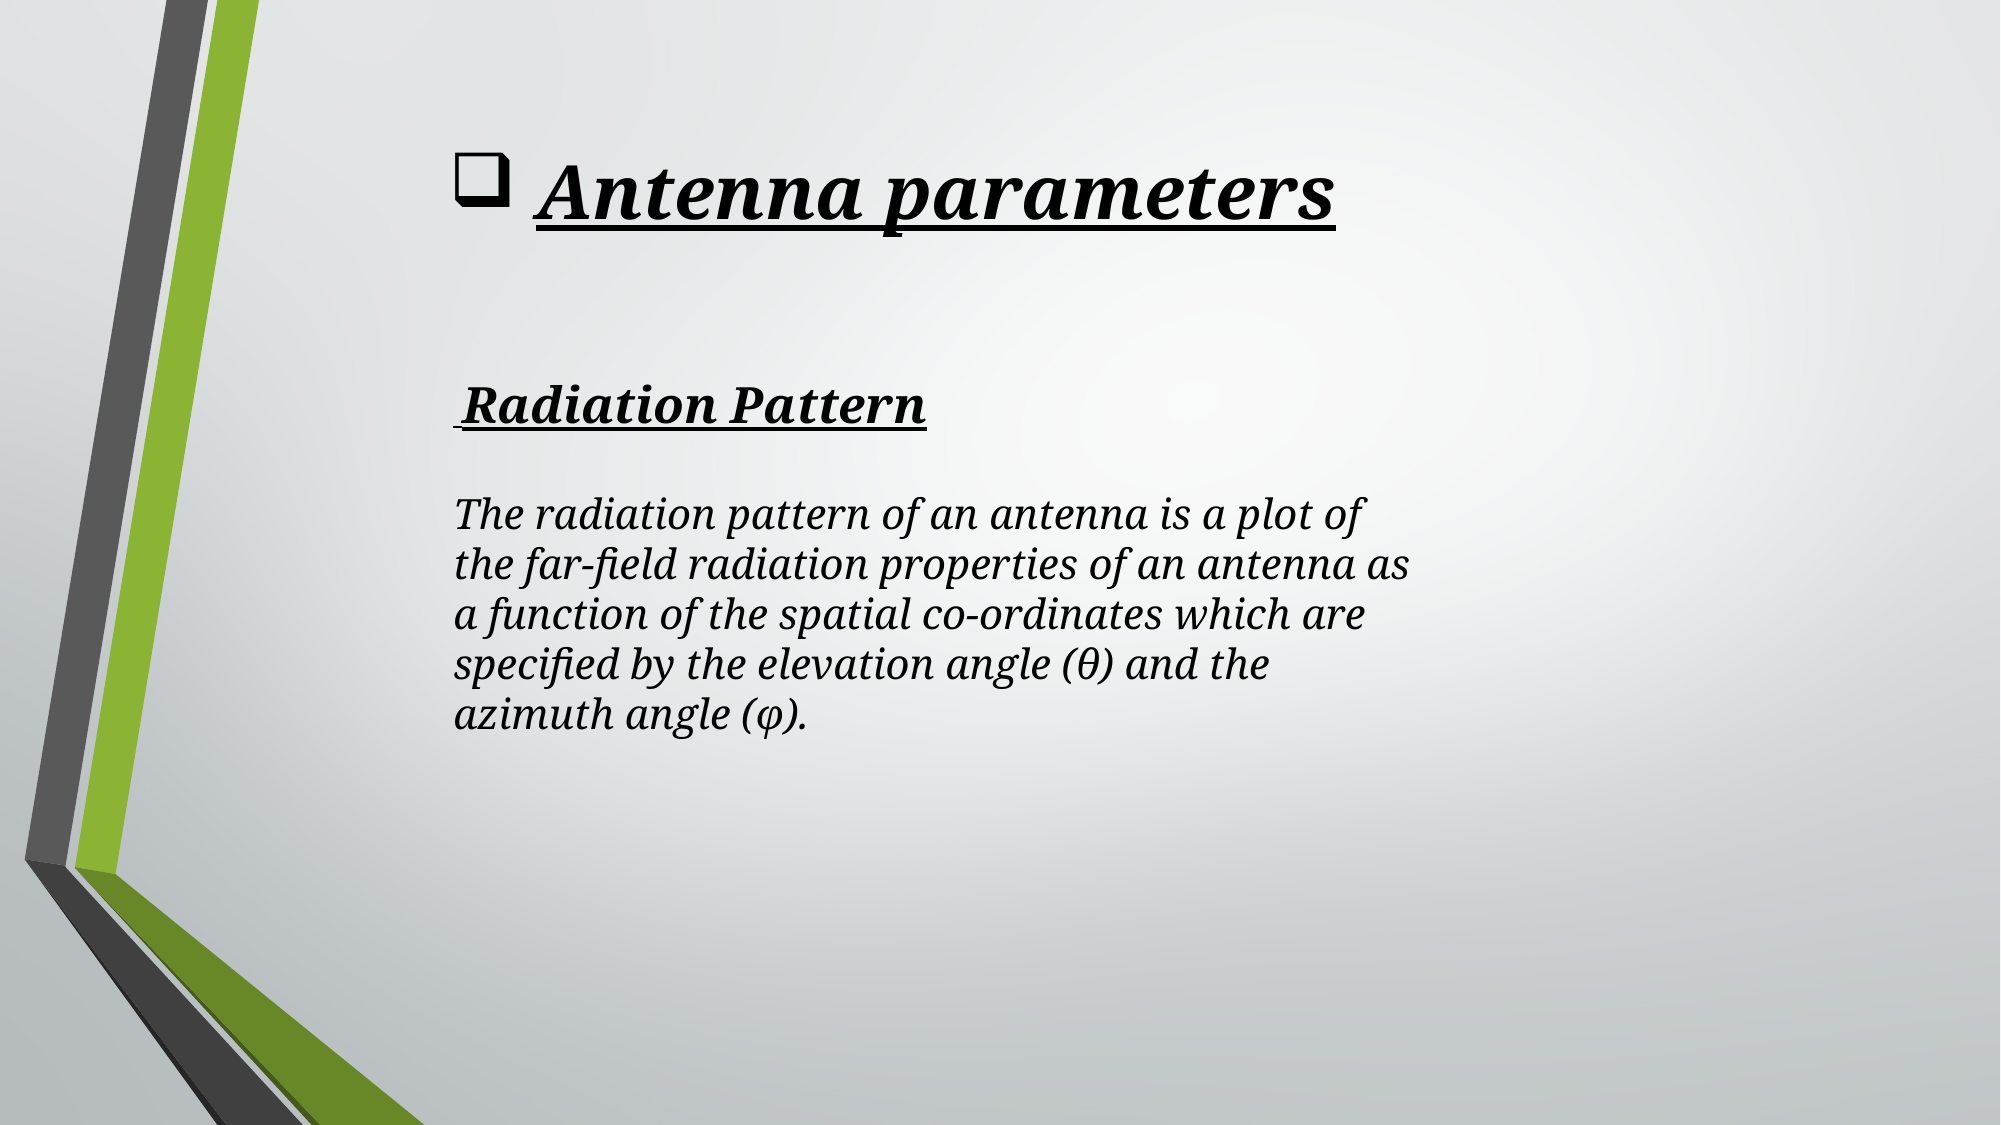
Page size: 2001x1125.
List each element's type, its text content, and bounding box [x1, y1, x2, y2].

text_box The radiation pattern of an antenna is a plot of the far-field radiation properties of an antenna as a function of the spatial co-ordinates which are specified by the elevation angle (θ) and the azimuth angle (φ). [438, 480, 1439, 746]
text_box Radiation Pattern [438, 365, 1439, 441]
text_box Antenna parameters [434, 137, 1351, 243]
